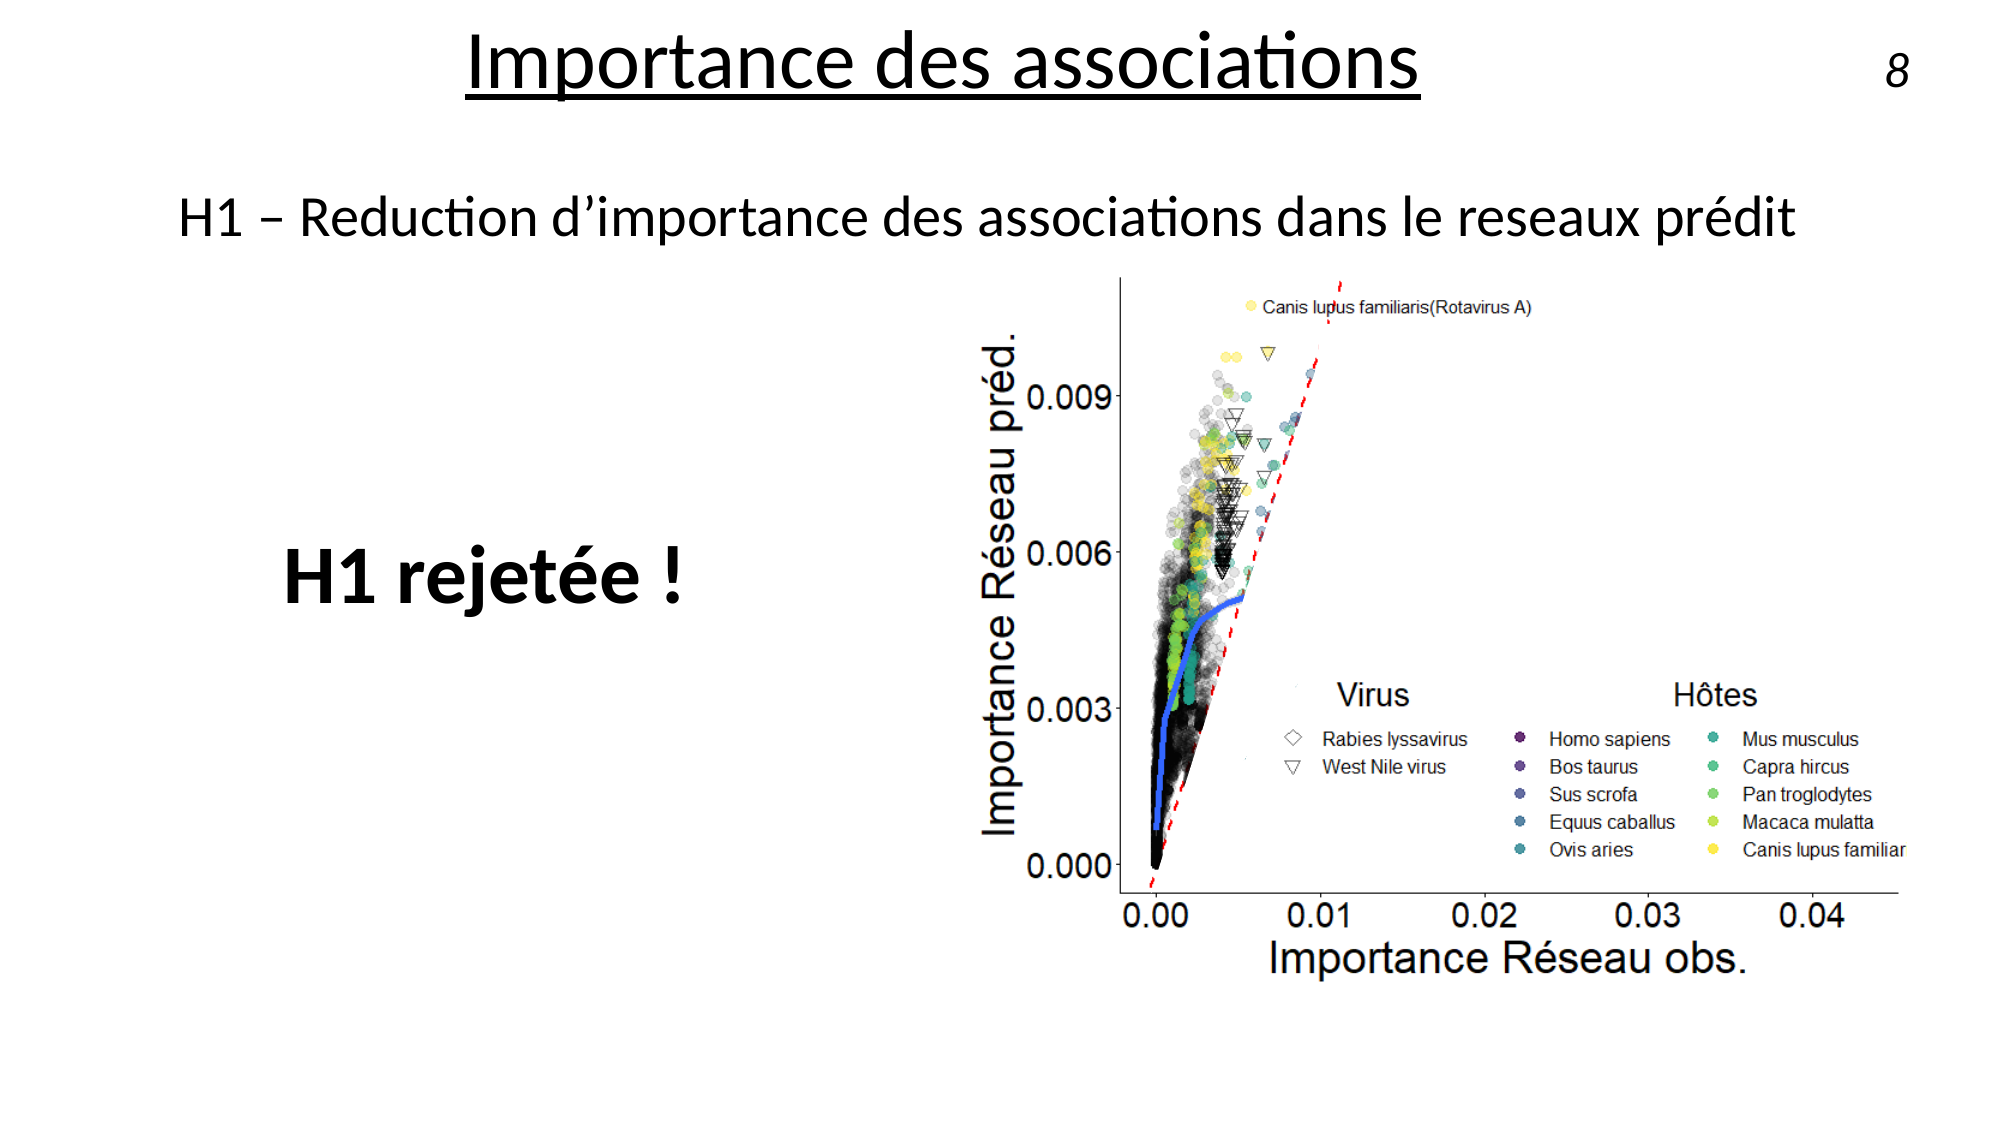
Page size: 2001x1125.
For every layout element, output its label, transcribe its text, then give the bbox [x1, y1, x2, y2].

text_box H1 rejetée ! [268, 513, 727, 628]
text_box 8 [1869, 29, 1958, 105]
text_box Importance des associations [80, 9, 1806, 136]
picture [970, 269, 1907, 990]
text_box H1 – Reduction d’importance des associations dans le reseaux prédit [163, 170, 1837, 255]
